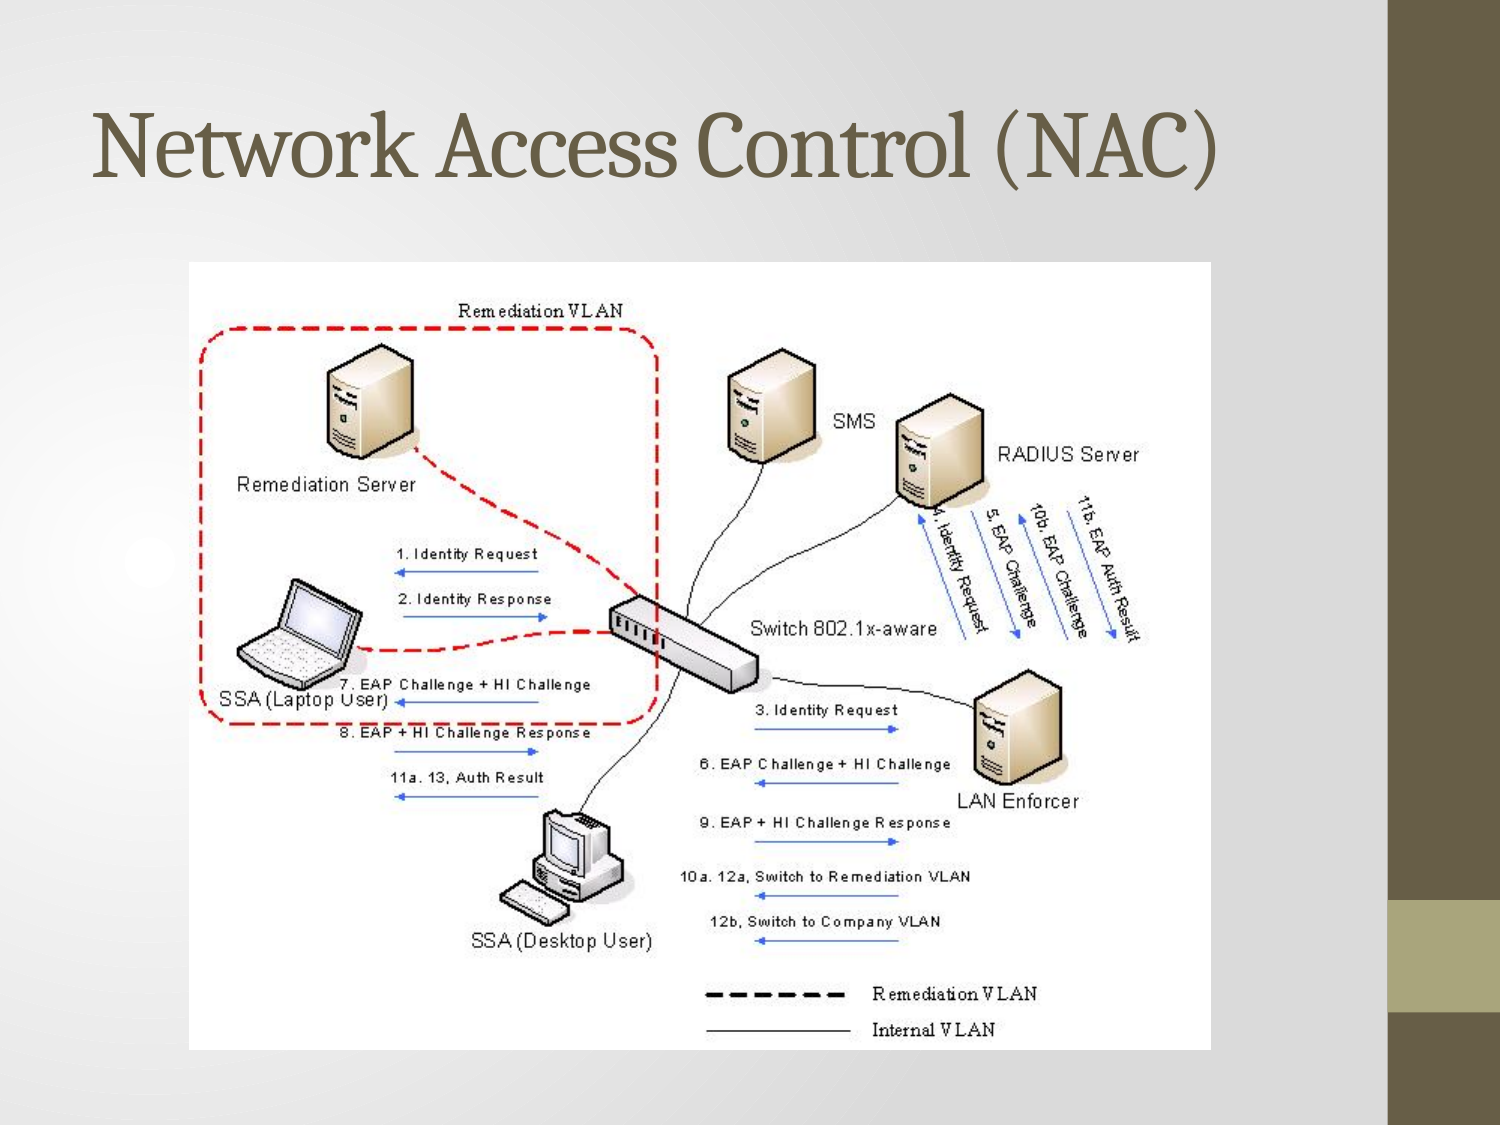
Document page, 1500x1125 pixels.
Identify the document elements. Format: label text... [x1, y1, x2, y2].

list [74, 261, 1326, 1051]
title Network Access Control (NAC) [75, 45, 1325, 233]
